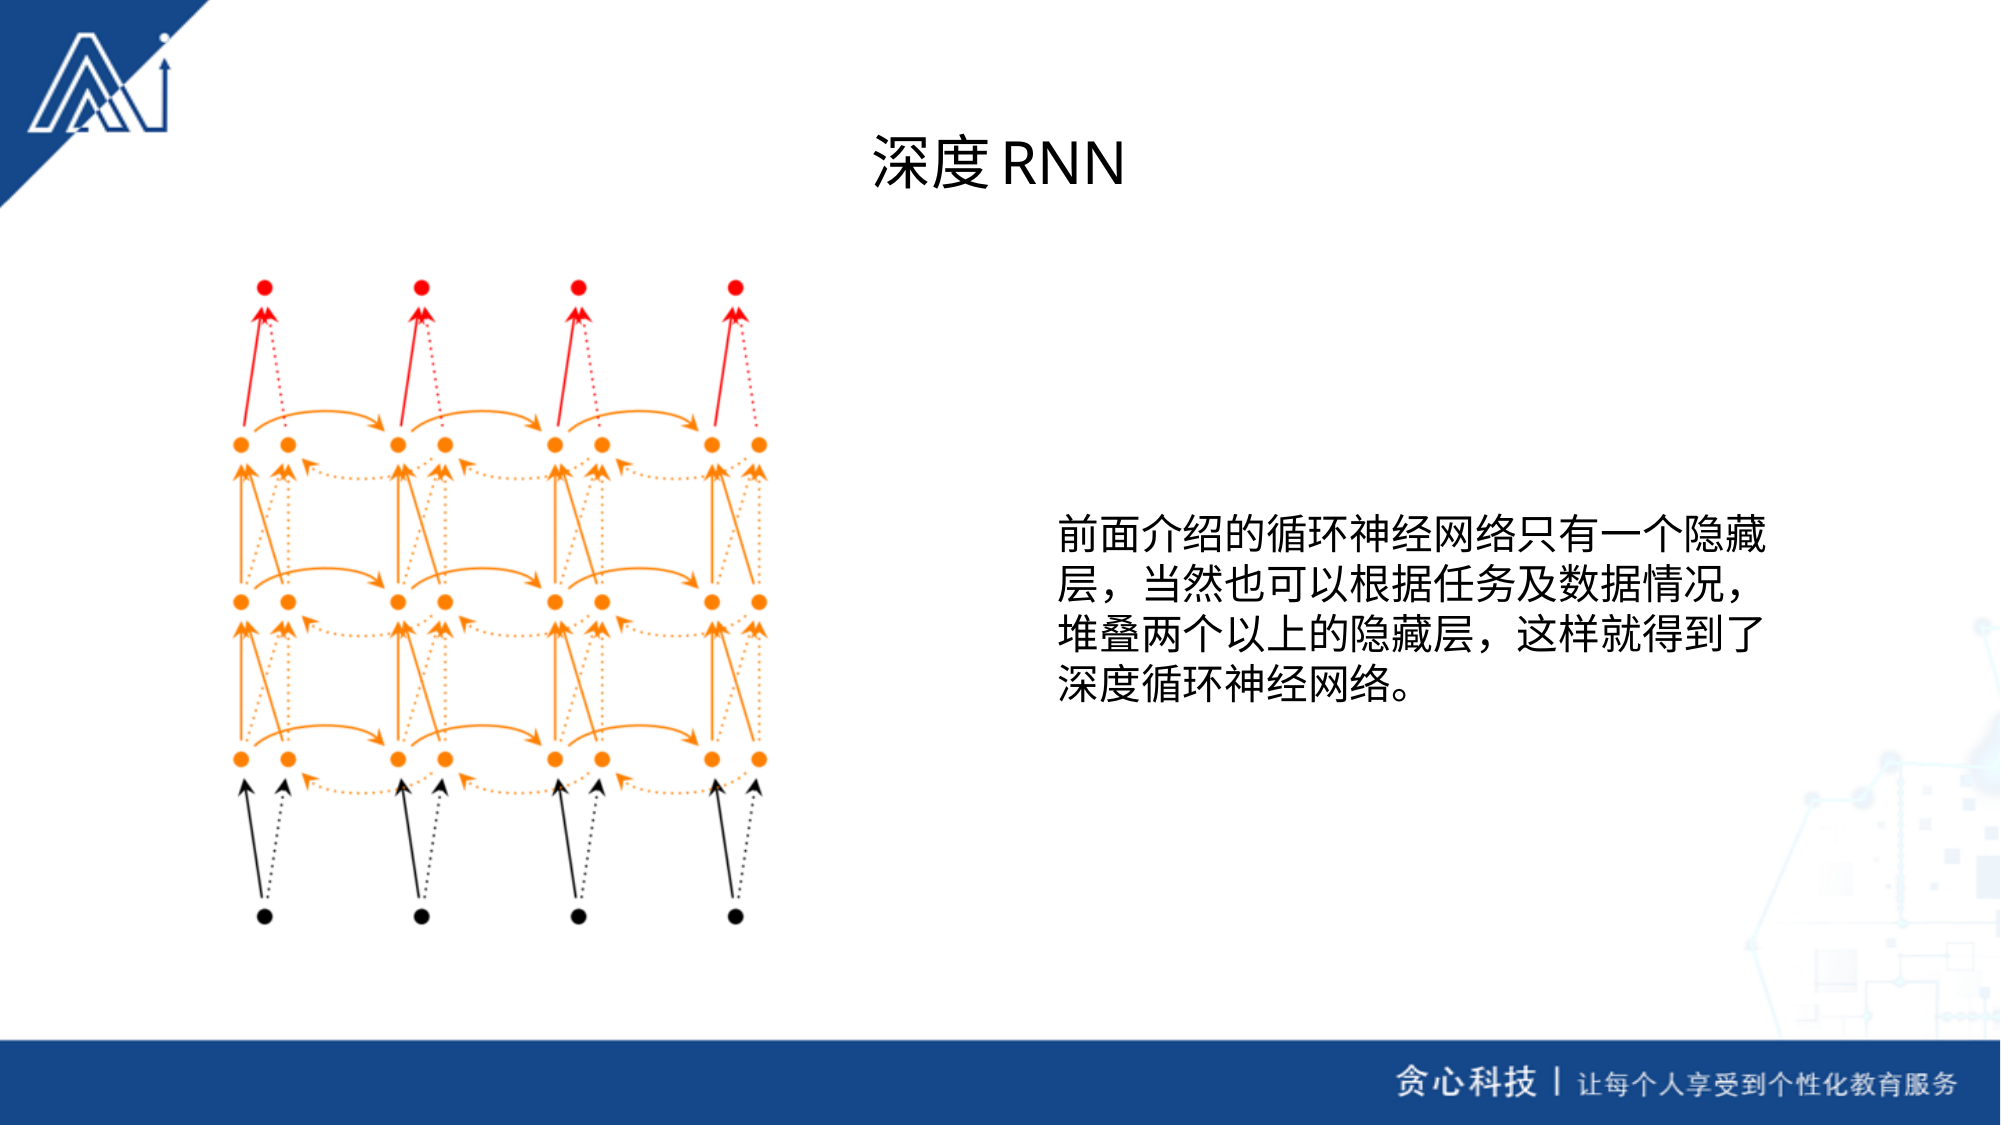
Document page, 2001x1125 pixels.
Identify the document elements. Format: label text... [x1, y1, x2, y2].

picture [0, 0, 2001, 1125]
text_box 前面介绍的循环神经网络只有一个隐藏层，当然也可以根据任务及数据情况，堆叠两个以上的隐藏层，这样就得到了深度循环神经网络。 [1042, 500, 1824, 716]
title 深度RNN [137, 59, 1863, 278]
